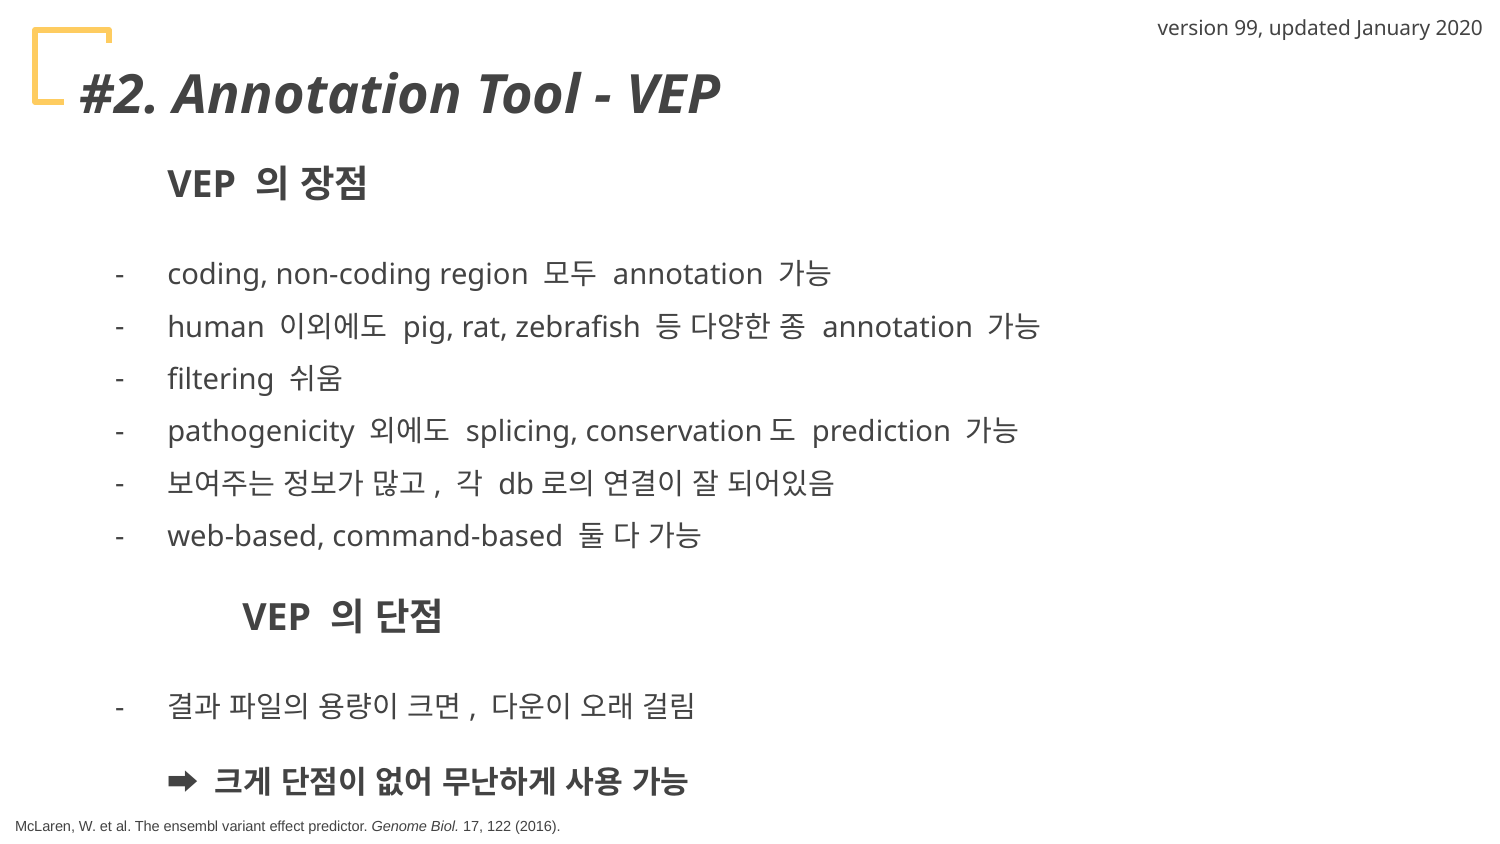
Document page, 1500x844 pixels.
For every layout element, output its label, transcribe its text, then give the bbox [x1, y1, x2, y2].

text_box version 99, updated January 2020 [1142, 0, 1500, 43]
text_box VEP 의 장점 coding, non-coding region 모두 annotation 가능 human 이외에도 pig, rat, zebrafish 등 다양한 종 annotation 가능 filtering 쉬움 pathogenicity 외에도 splicing, conservation도 prediction 가능 보여주는 정보가 많고, 각 db로의 연결이 잘 되어있음 web-based, command-based 둘 다 가능 VEP 의 단점 결과 파일의 용량이 크면, 다운이 오래 걸림 ➡ 크게 단점이 없어 무난하게 사용 가능 [77, 137, 1337, 802]
text_box McLaren, W. et al. The ensembl variant effect predictor. Genome Biol. 17, 122 (2016). [0, 802, 1500, 844]
text_box [35, 30, 109, 102]
text_box #2. Annotation Tool - VEP [64, 43, 1245, 138]
